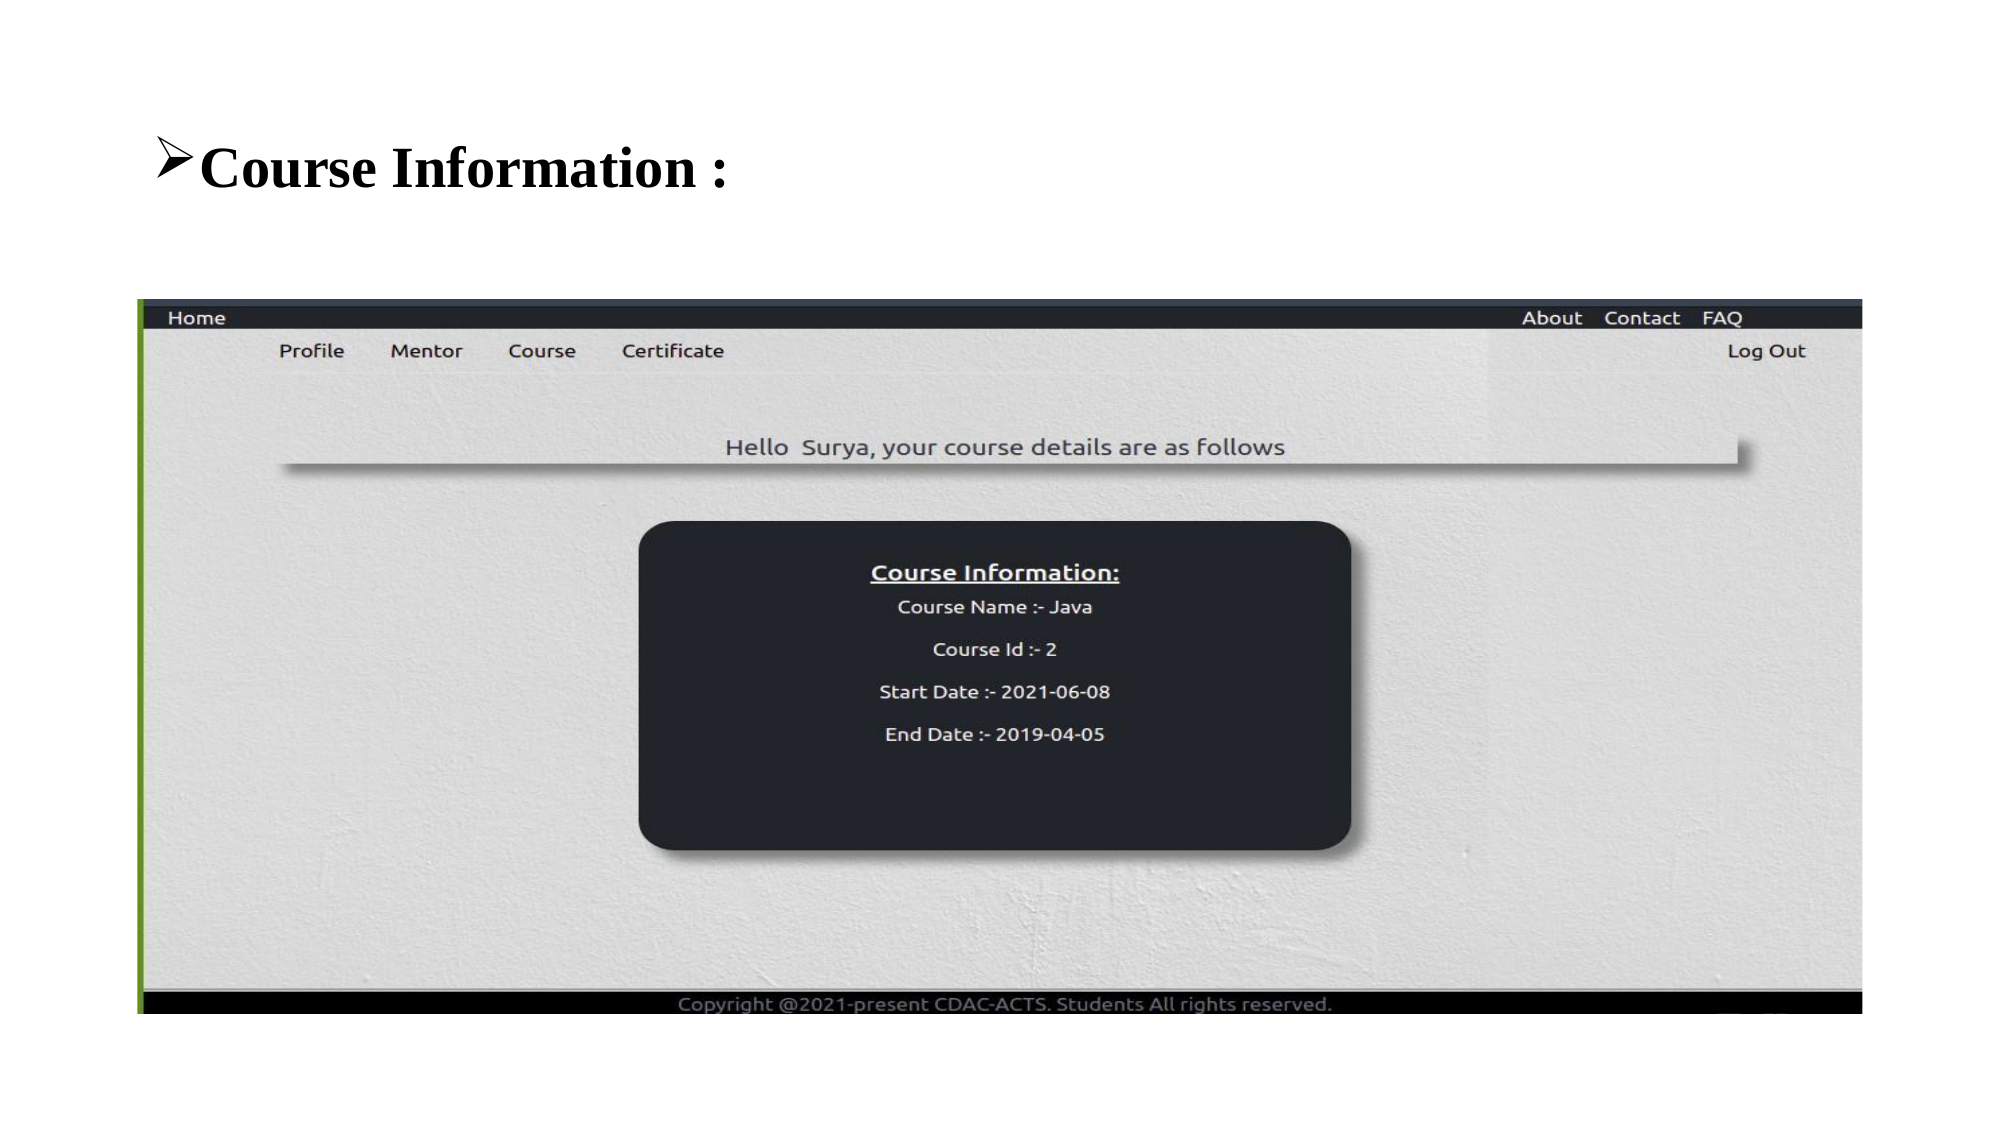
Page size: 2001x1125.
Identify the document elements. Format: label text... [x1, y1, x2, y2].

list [137, 299, 1863, 1014]
title Course Information : [137, 59, 1863, 278]
